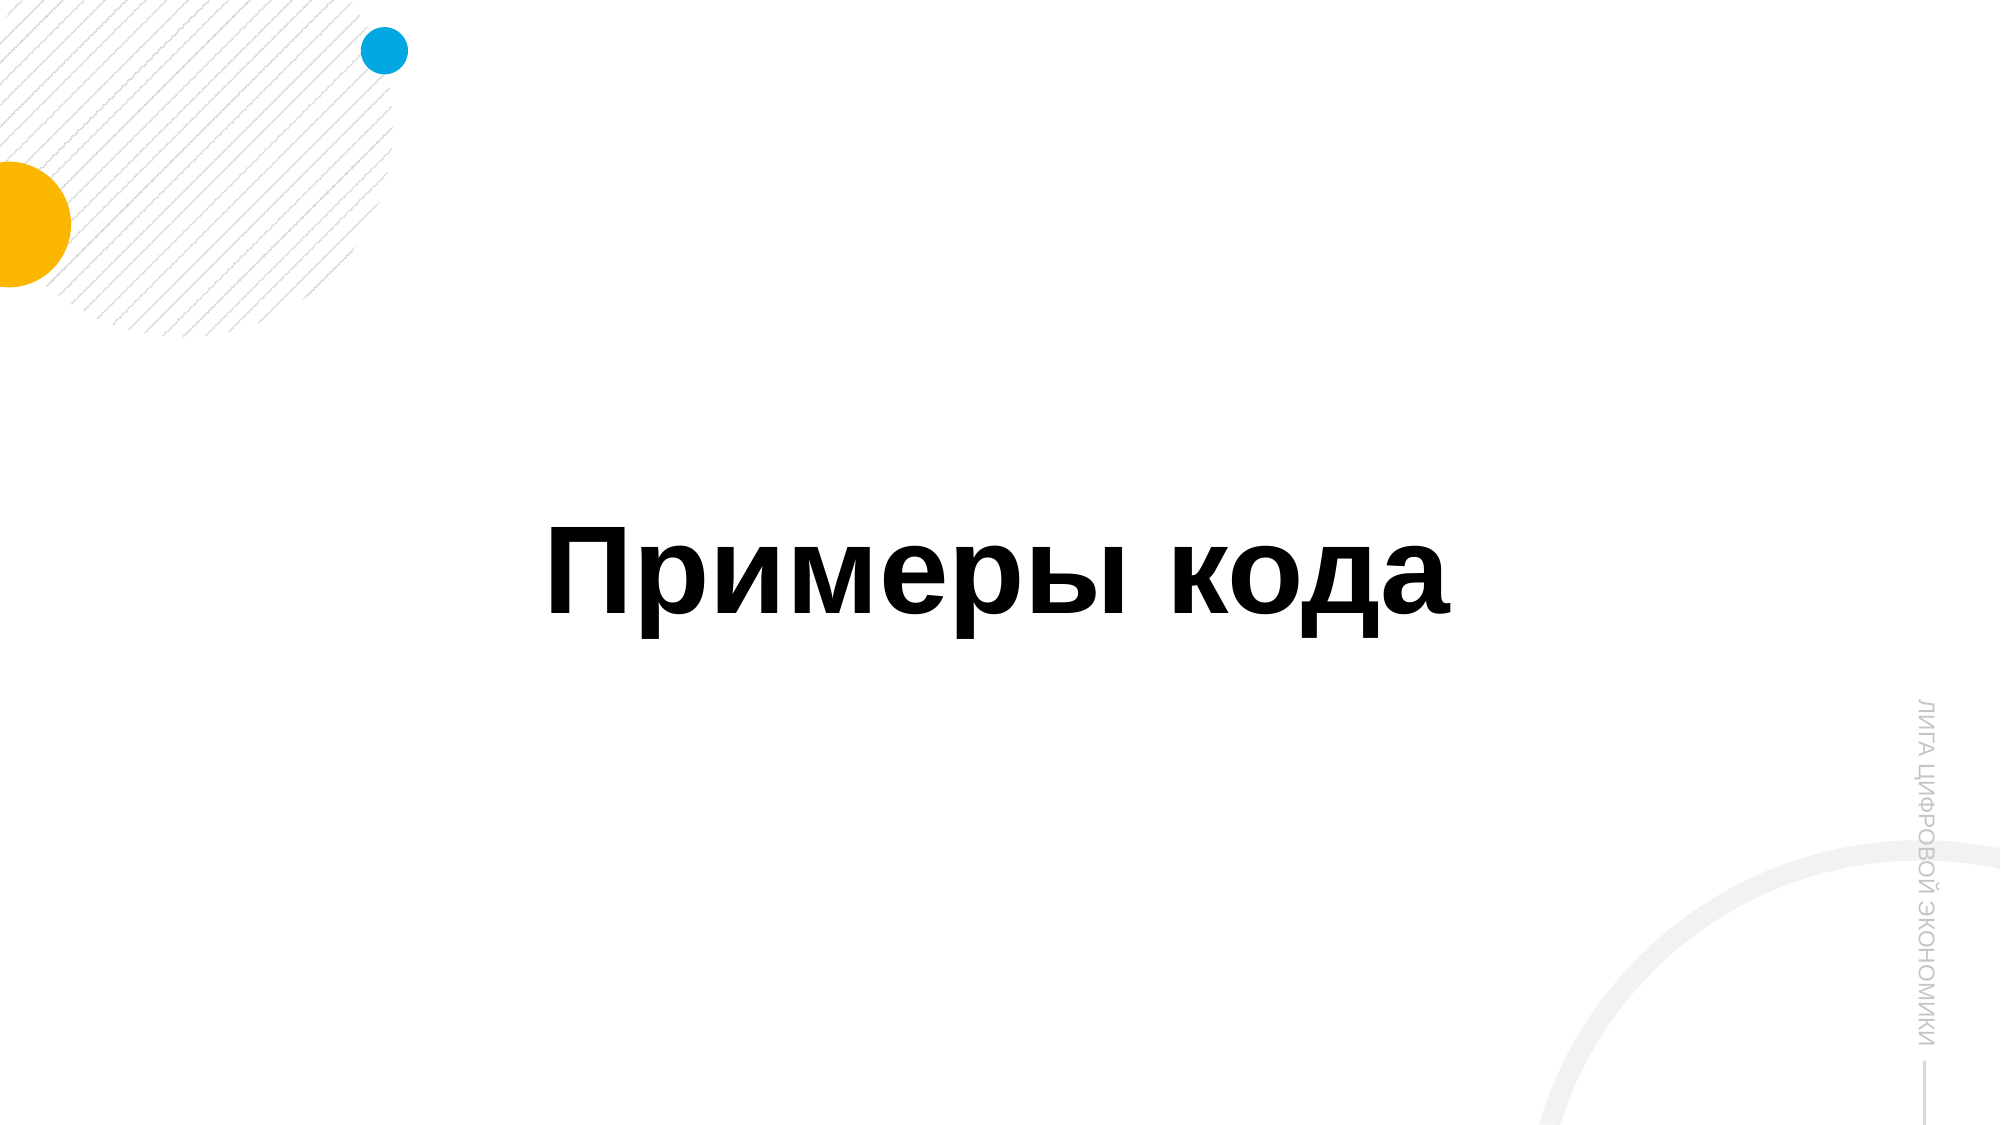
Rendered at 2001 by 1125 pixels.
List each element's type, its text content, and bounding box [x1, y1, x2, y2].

text_box Примеры кода [135, 509, 1860, 637]
picture [0, 0, 396, 344]
